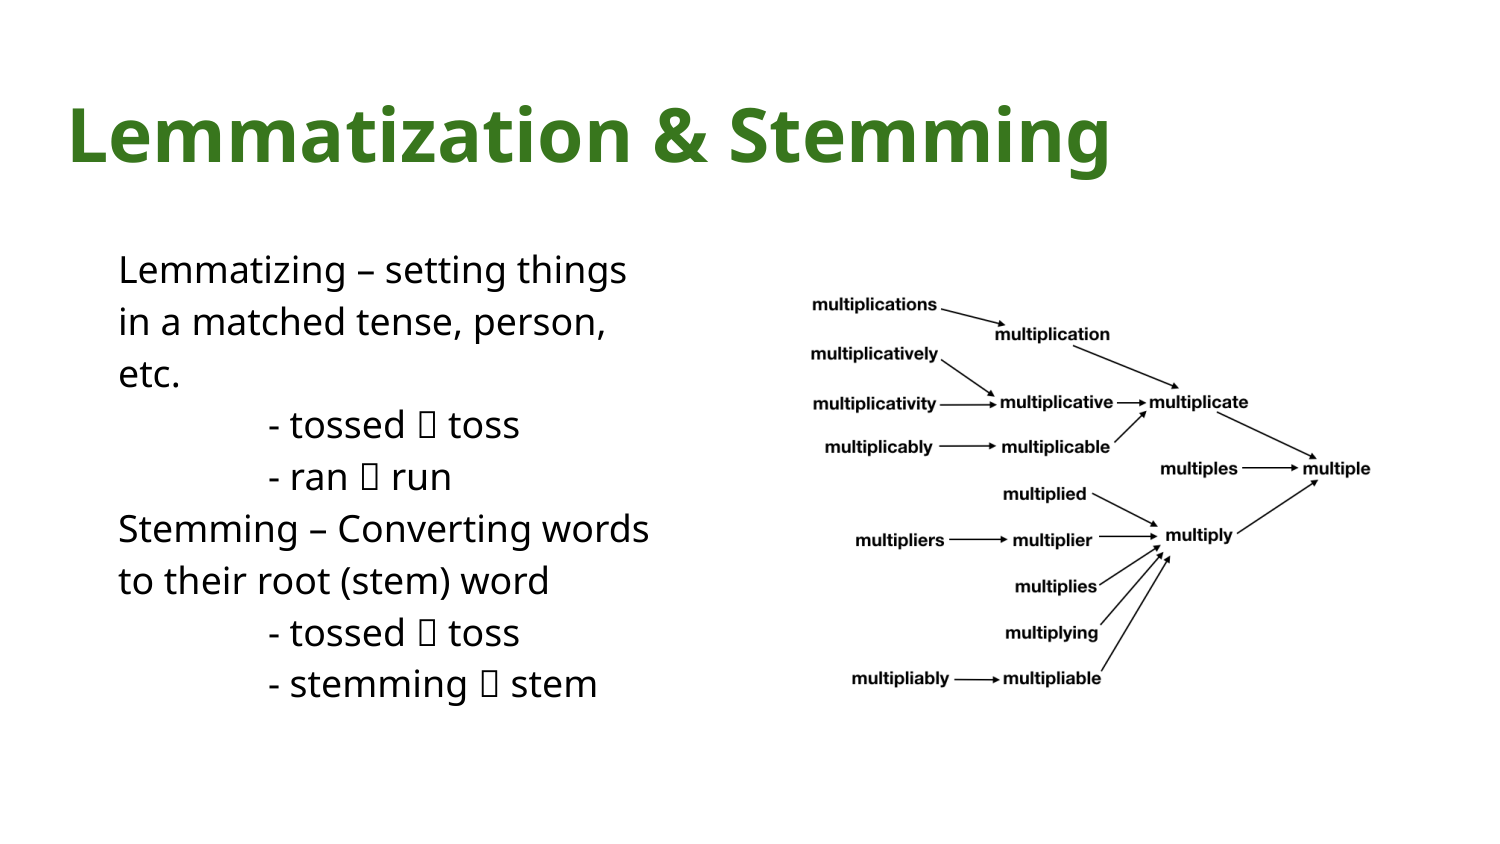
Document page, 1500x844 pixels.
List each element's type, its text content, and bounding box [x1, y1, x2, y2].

title Lemmatization & Stemming [51, 72, 1449, 167]
list Lemmatizing – setting things in a matched tense, person, etc. - tossed  toss - ran  run Stemming – Converting words to their root (stem) word - tossed  toss - stemming  stem [103, 224, 683, 760]
picture [774, 267, 1398, 717]
